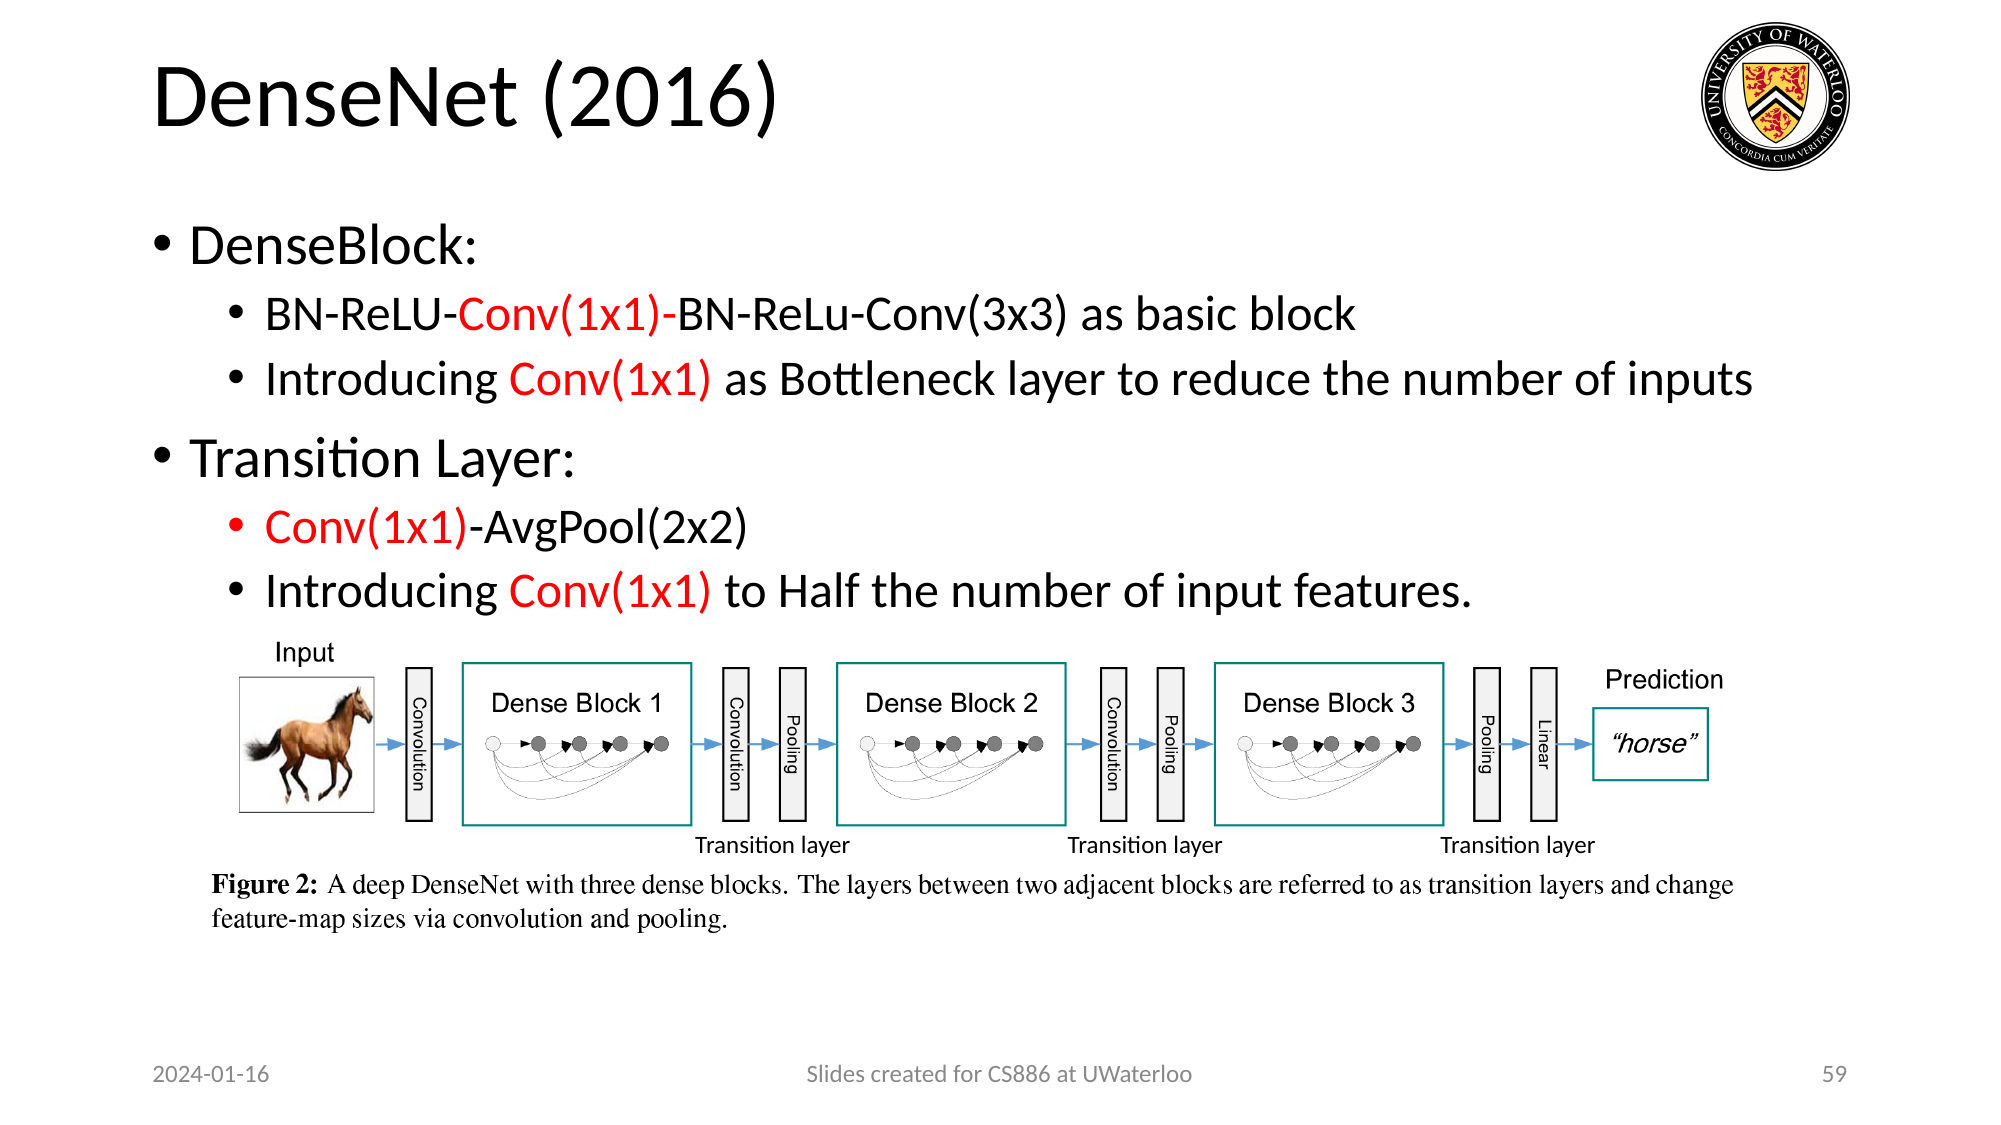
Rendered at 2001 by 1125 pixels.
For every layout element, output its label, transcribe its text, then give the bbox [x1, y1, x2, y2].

slide_number ‹#› [1412, 1042, 1863, 1103]
footer Slides created for CS886 at UWaterloo [662, 1042, 1338, 1103]
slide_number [137, 1042, 588, 1103]
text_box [195, 625, 1768, 939]
title DenseNet (2016) [137, 22, 1863, 171]
list DenseBlock: BN-ReLU-Conv(1x1)-BN-ReLu-Conv(3x3) as basic block Introducing Conv(1x1) as Bottleneck layer to reduce the number of inputs Transition Layer: Conv(1x1)-AvgPool(2x2) Introducing Conv(1x1) to Half the number of input features. [137, 206, 1863, 1014]
